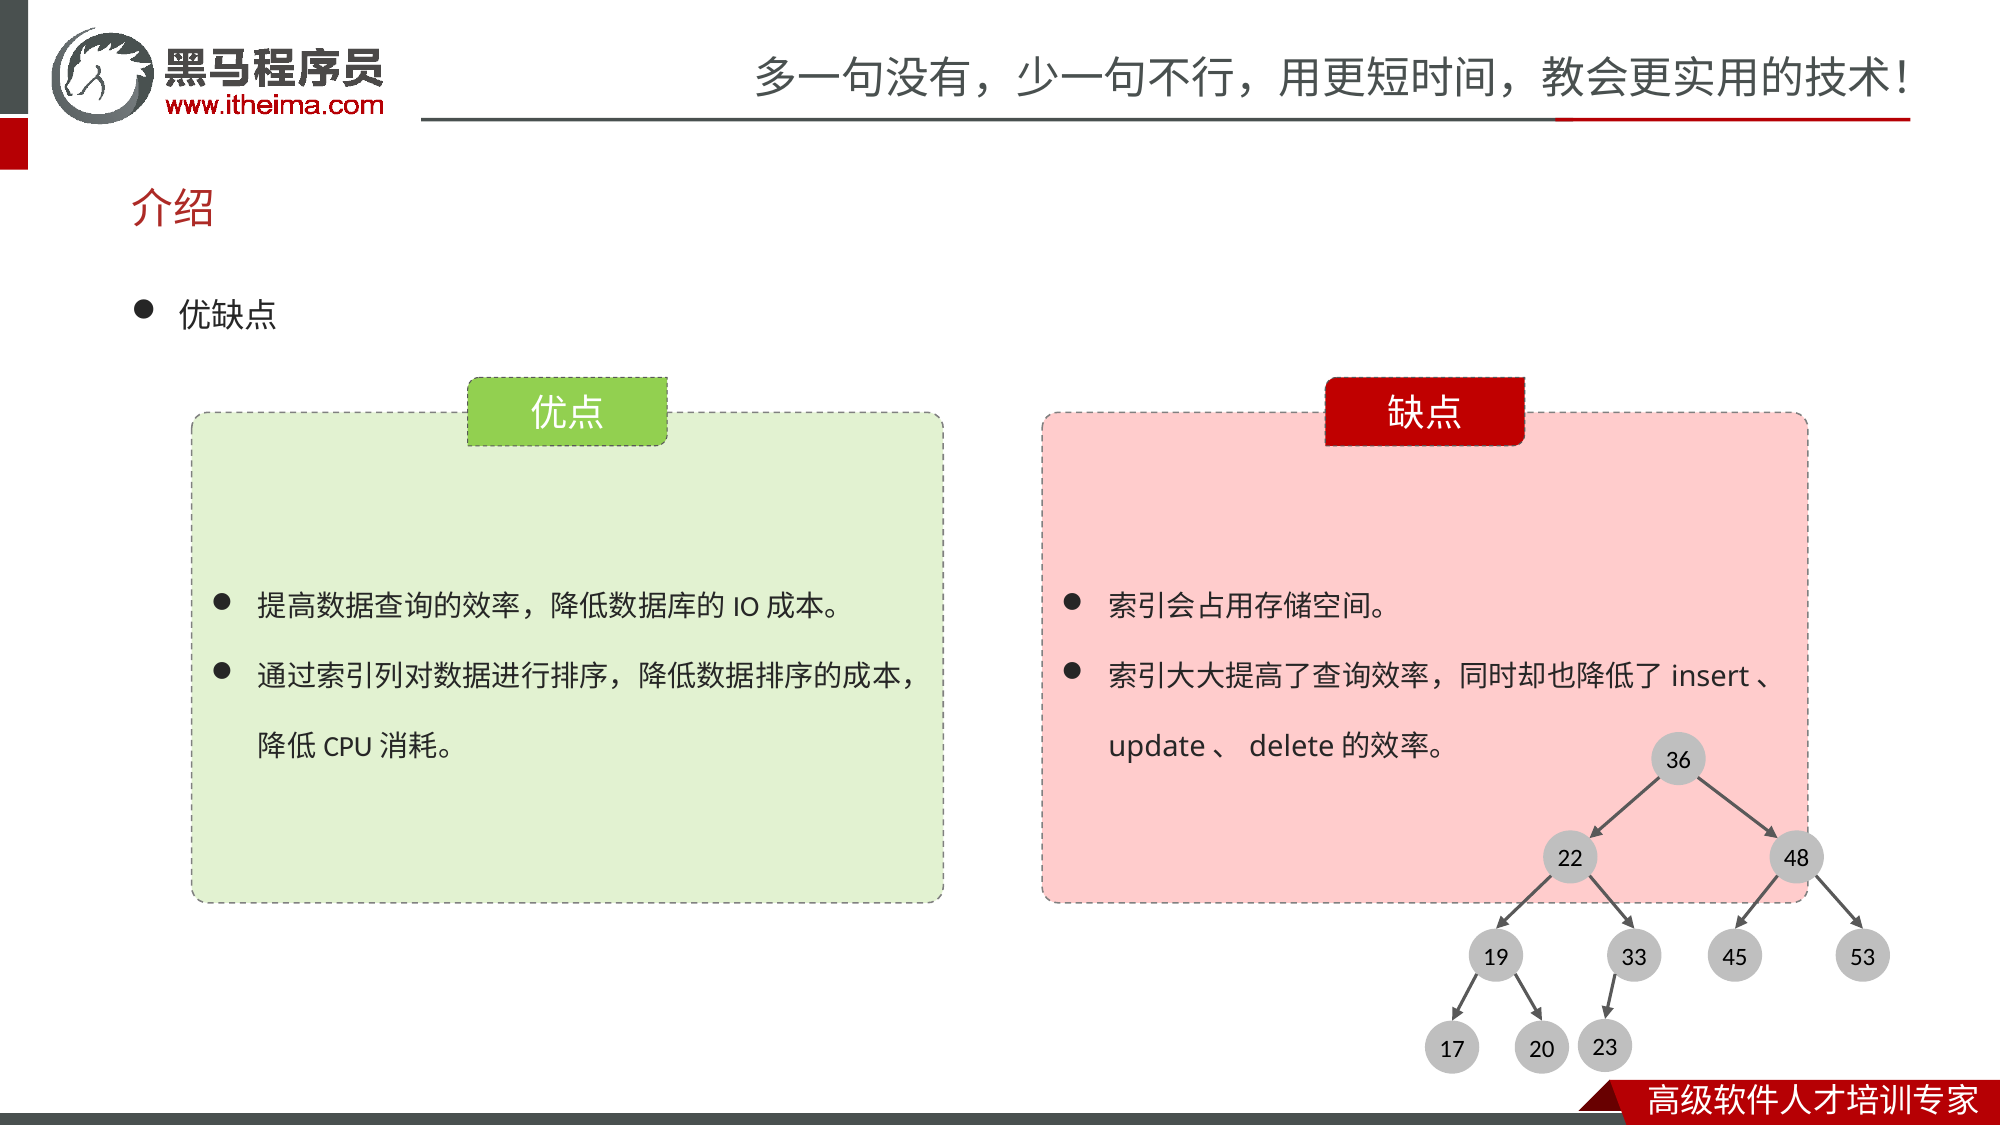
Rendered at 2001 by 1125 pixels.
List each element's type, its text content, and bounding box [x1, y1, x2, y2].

picture [50, 26, 384, 125]
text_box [1041, 377, 1809, 903]
text_box 优缺点 [116, 266, 1872, 335]
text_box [191, 377, 944, 903]
title 介绍 [116, 164, 1872, 250]
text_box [1424, 731, 1891, 1074]
